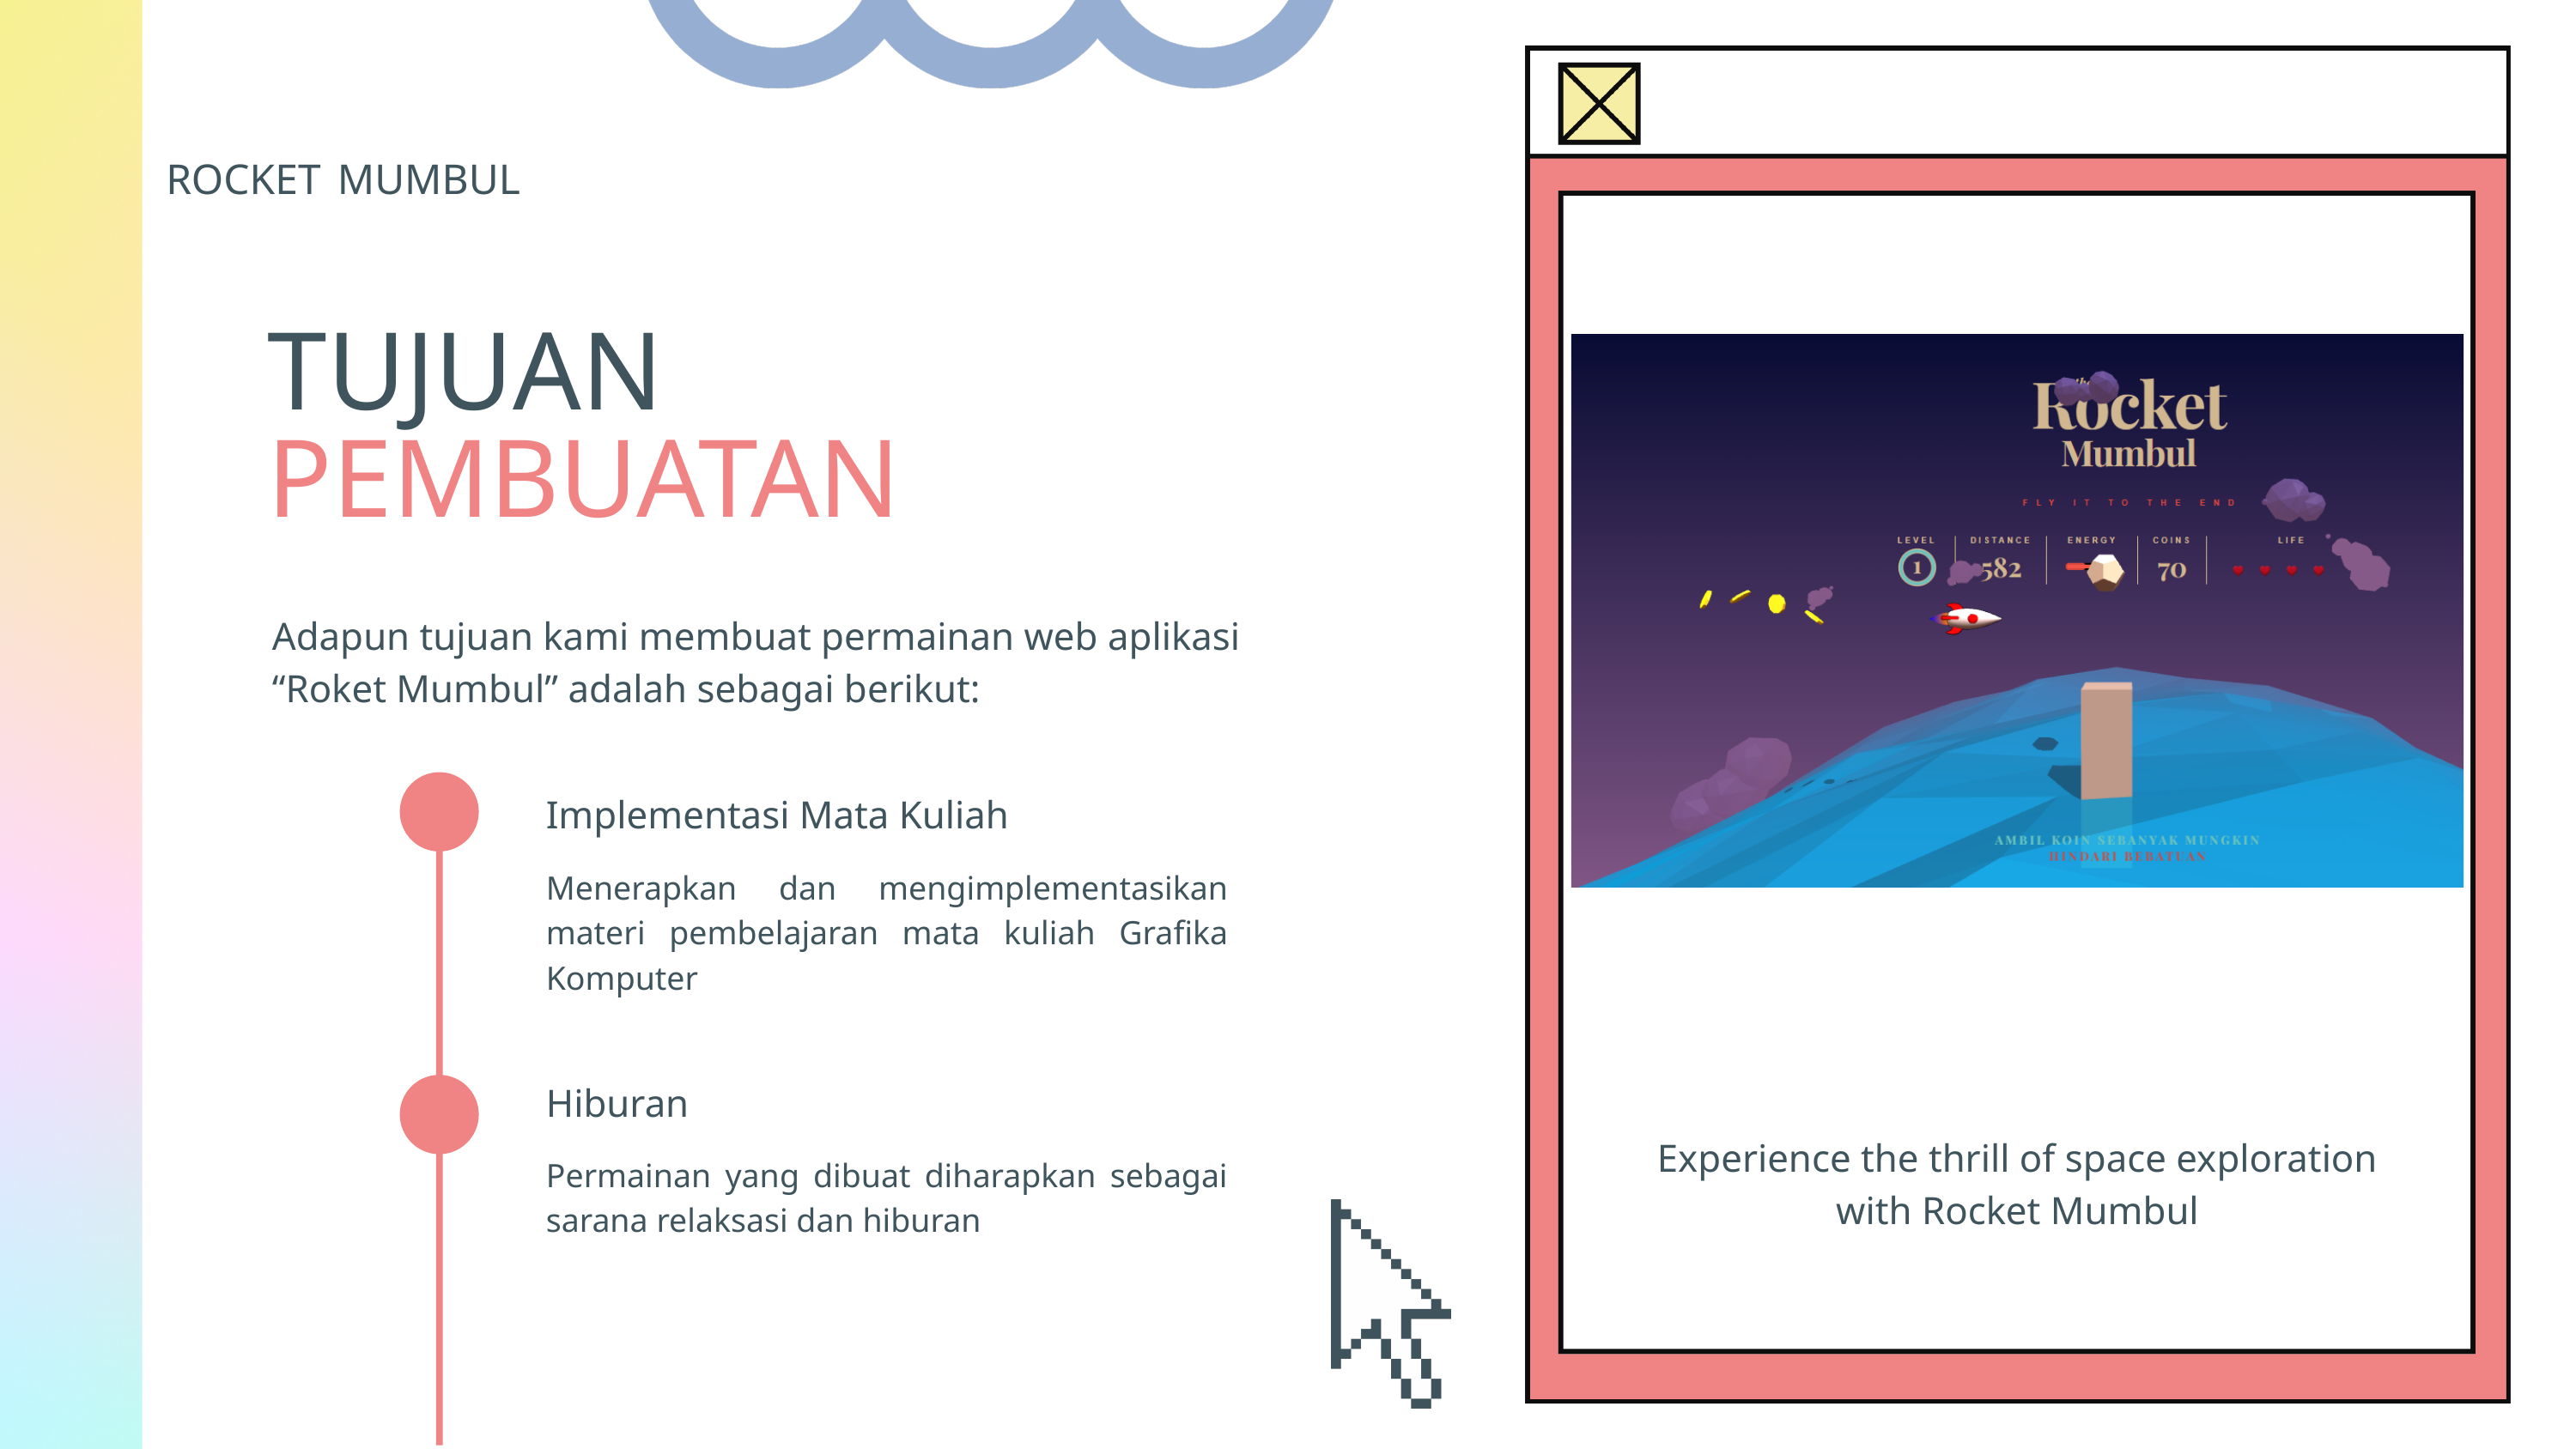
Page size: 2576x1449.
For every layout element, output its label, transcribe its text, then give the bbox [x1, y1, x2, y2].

picture [1331, 1198, 1451, 1409]
text_box TUJUAN [267, 313, 1400, 420]
text_box PEMBUATAN [267, 420, 1400, 539]
text_box Implementasi Mata Kuliah [545, 784, 1104, 837]
text_box MUMBUL [337, 145, 546, 203]
picture [639, 0, 1343, 88]
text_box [1571, 333, 2464, 888]
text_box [399, 1074, 480, 1155]
text_box ROCKET [149, 145, 322, 203]
text_box Adapun tujuan kami membuat permainan web aplikasi “Roket Mumbul” adalah sebagai berikut: [271, 605, 1321, 711]
text_box Menerapkan dan mengimplementasikan materi pembelajaran mata kuliah Grafika Komputer [545, 861, 1229, 997]
text_box Permainan yang dibuat diharapkan sebagai sarana relaksasi dan hiburan [545, 1149, 1229, 1240]
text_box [0, 0, 143, 1449]
text_box Hiburan [545, 1071, 945, 1125]
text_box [399, 772, 480, 852]
picture [1524, 45, 2511, 1404]
